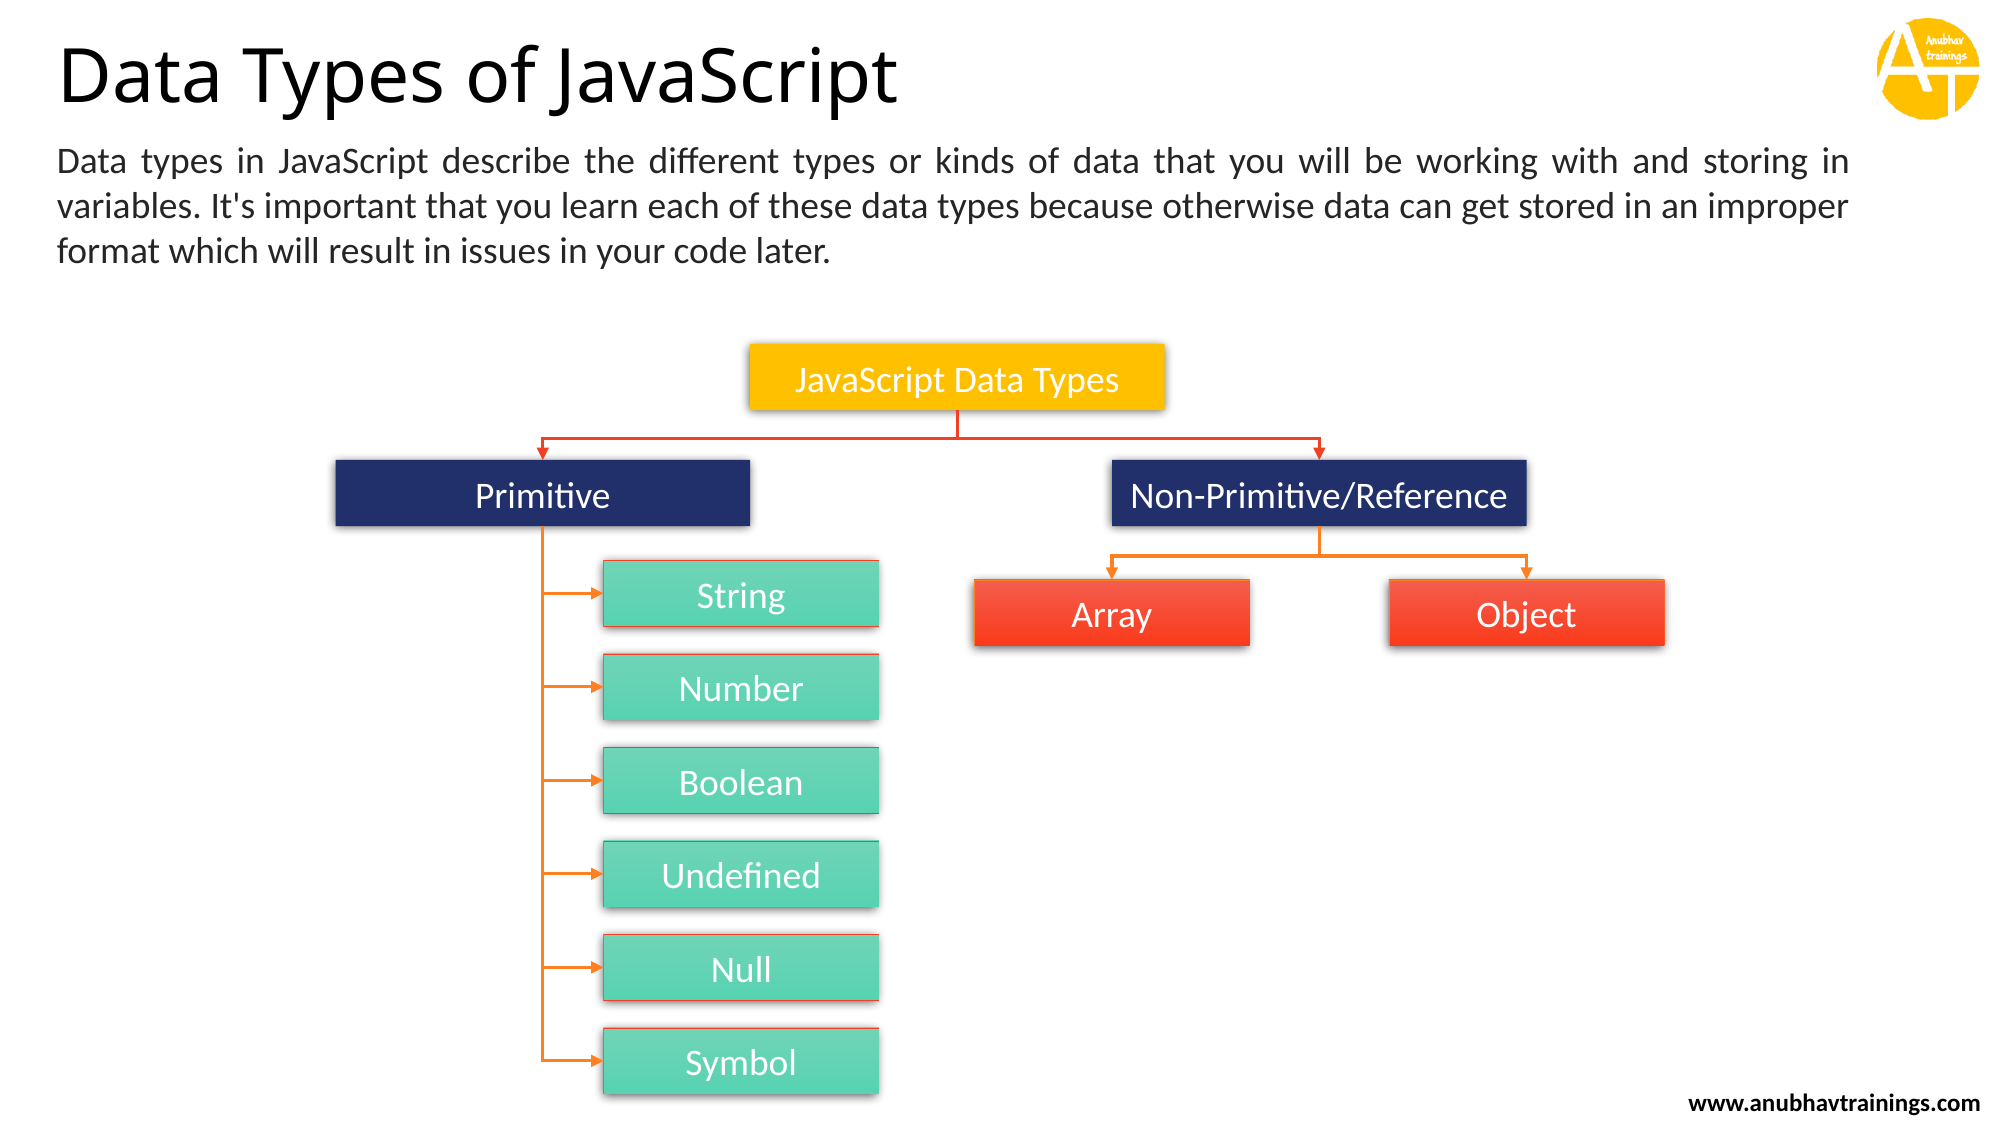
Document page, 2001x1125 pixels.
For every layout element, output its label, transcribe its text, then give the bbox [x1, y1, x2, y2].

text_box Data types in JavaScript describe the different types or kinds of data that you will be working with and storing in variables. It's important that you learn each of these data types because otherwise data can get stored in an improper format which will result in issues in your code later. [42, 128, 1867, 279]
text_box Data Types of JavaScript [42, 30, 1319, 128]
picture [1866, 11, 1985, 128]
footer www.anubhavtrainings.com [1669, 1089, 2000, 1114]
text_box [335, 343, 1665, 1095]
